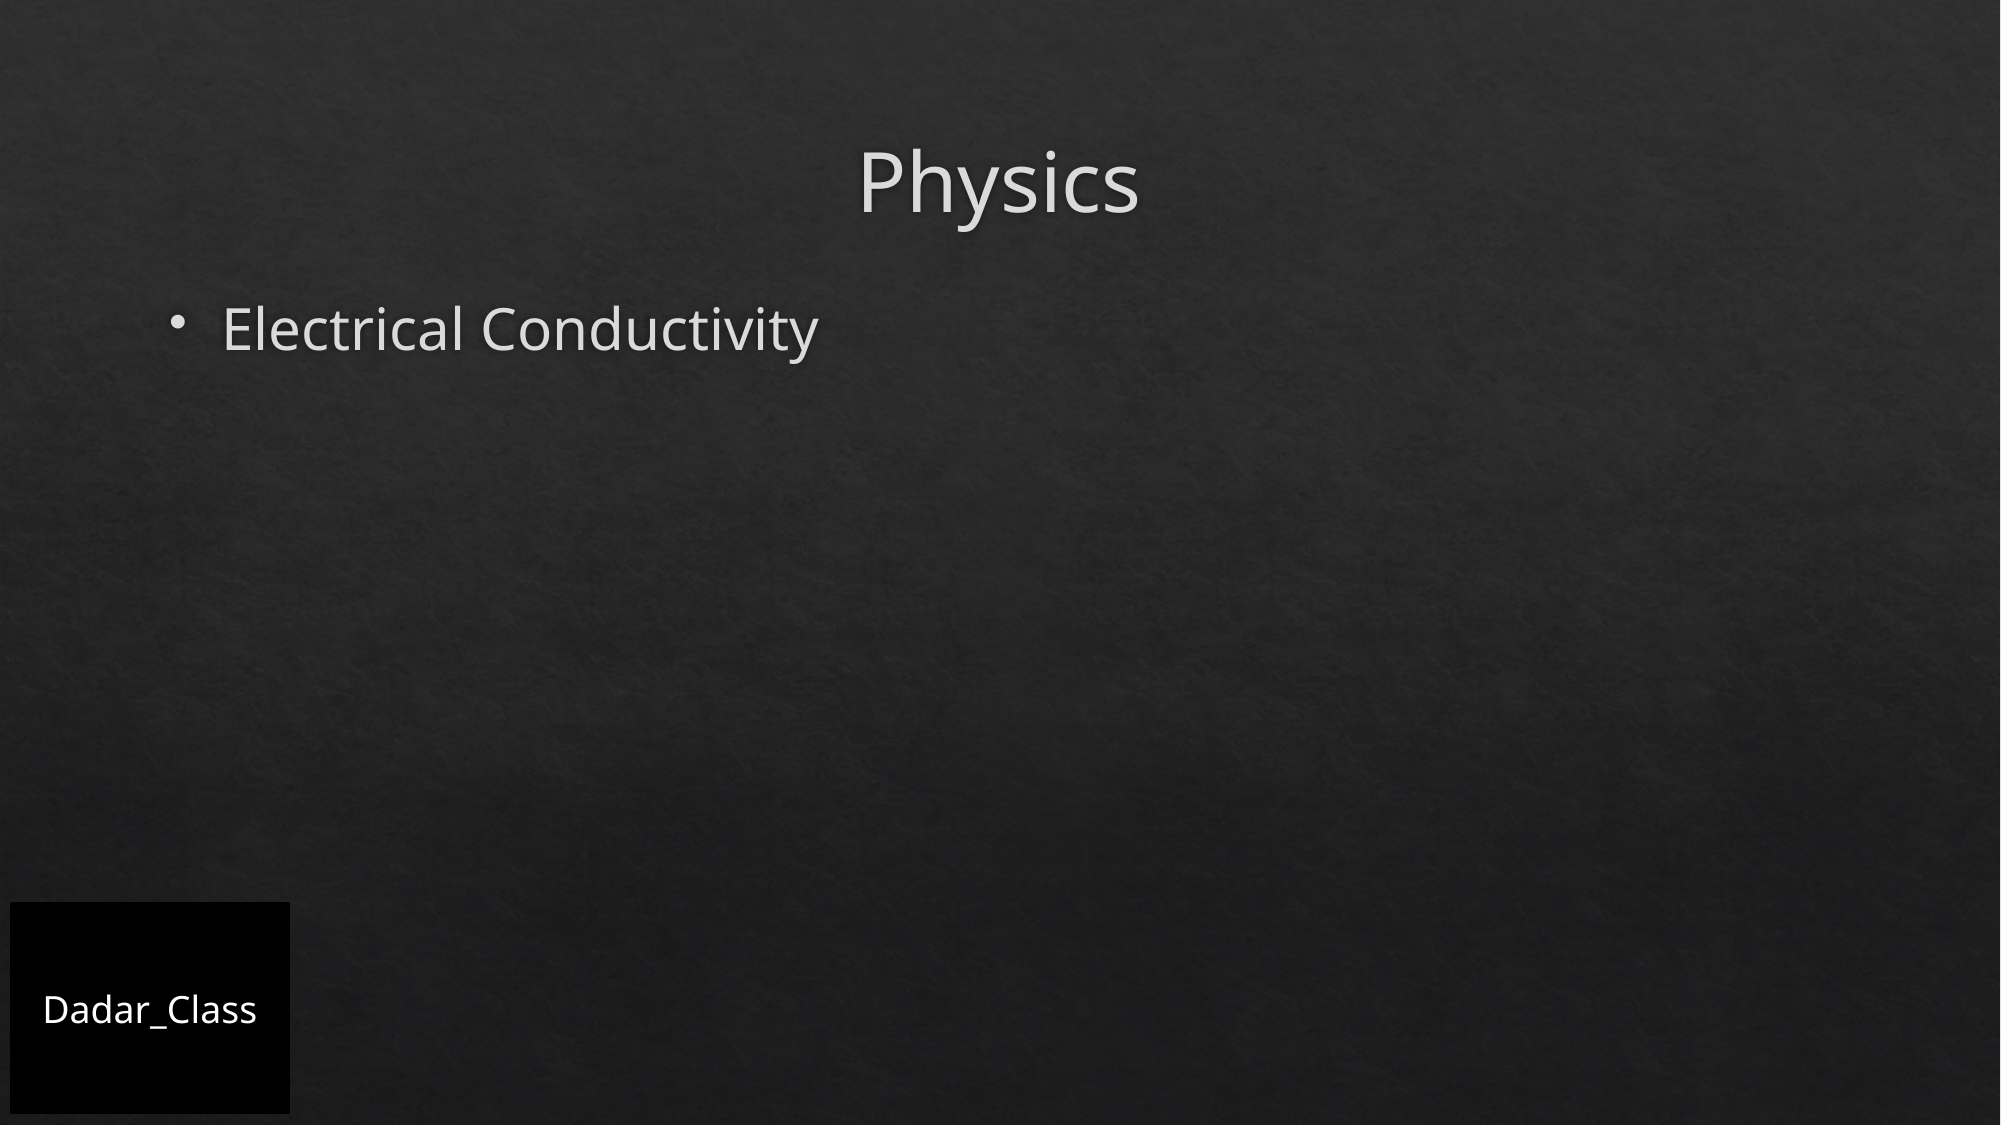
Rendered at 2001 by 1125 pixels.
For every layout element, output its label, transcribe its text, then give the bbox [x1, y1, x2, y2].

text_box Dadar_Class [10, 902, 290, 1114]
title Physics [149, 99, 1849, 260]
list Electrical Conductivity [149, 284, 1849, 950]
